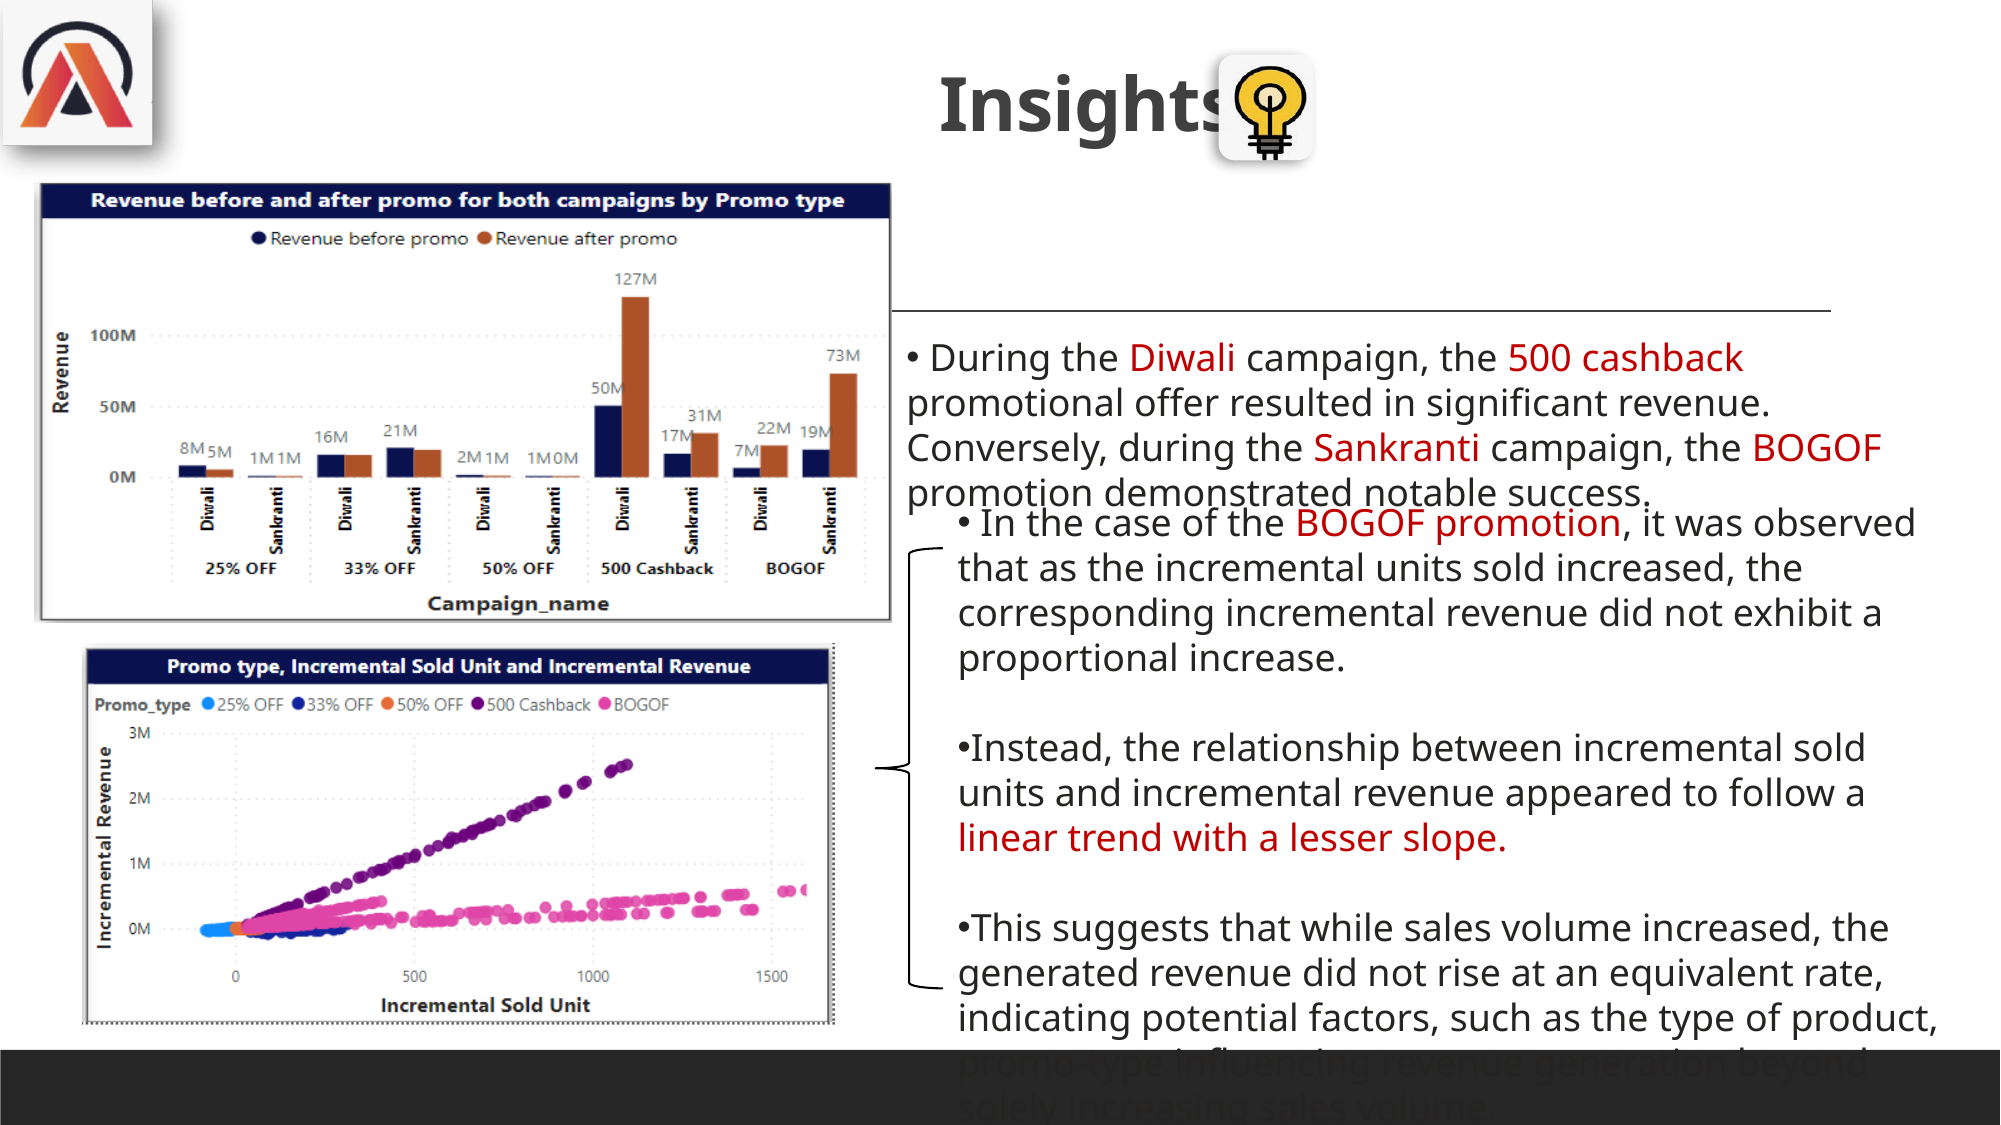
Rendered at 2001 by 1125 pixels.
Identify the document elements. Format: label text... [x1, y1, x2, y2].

picture [0, 0, 189, 183]
picture [1218, 54, 1314, 161]
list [33, 181, 893, 623]
text_box In the case of the BOGOF promotion, it was observed that as the incremental units sold increased, the corresponding incremental revenue did not exhibit a proportional increase. Instead, the relationship between incremental sold units and incremental revenue appeared to follow a linear trend with a lesser slope. This suggests that while sales volume increased, the generated revenue did not rise at an equivalent rate, indicating potential factors, such as the type of product, promo-type influencing revenue generation beyond solely increasing sales volume. [942, 491, 1966, 1125]
picture [82, 643, 835, 1026]
text_box [874, 547, 943, 990]
title Insights [263, 42, 1914, 156]
text_box During the Diwali campaign, the 500 cashback promotional offer resulted in significant revenue. Conversely, during the Sankranti campaign, the BOGOF promotion demonstrated notable success. [900, 326, 1939, 522]
